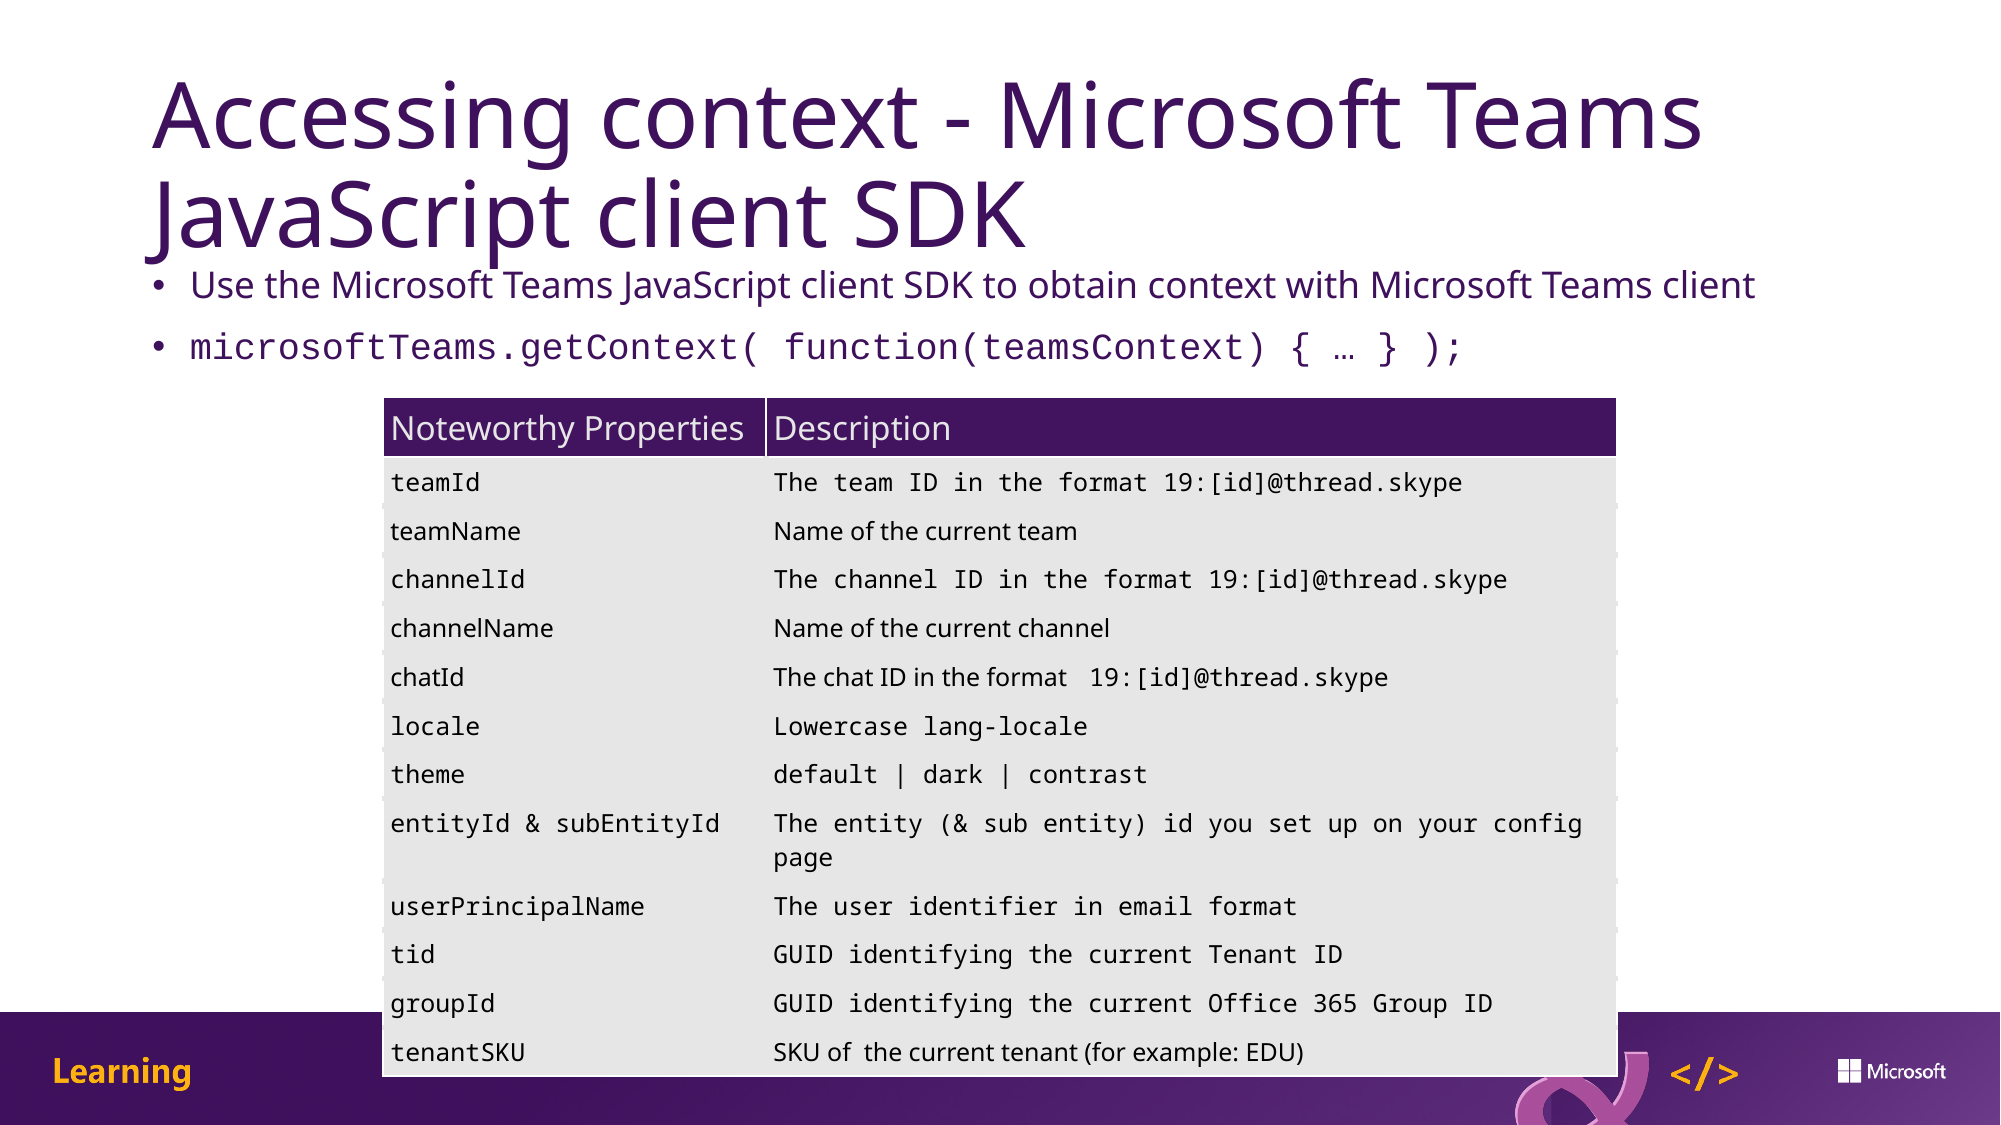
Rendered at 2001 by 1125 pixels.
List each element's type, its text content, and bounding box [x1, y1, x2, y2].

list Use the Microsoft Teams JavaScript client SDK to obtain context with Microsoft Teams client microsoftTeams.getContext( function(teamsContext) { … } ); [137, 259, 1863, 950]
table_cell The channel ID in the format 19:[id]@thread.skype [769, 558, 1616, 601]
table_header Noteworthy Properties [384, 398, 765, 456]
table_cell teamId [384, 458, 763, 503]
table_cell GUID identifying the current Tenant ID [769, 933, 1616, 976]
table_cell GUID identifying the current Office 365 Group ID [769, 981, 1616, 1025]
table_cell groupId [384, 981, 763, 1025]
table_cell The user identifier in email format [769, 884, 1616, 927]
table_cell channelId [384, 558, 763, 601]
table_cell tenantSKU [384, 1030, 763, 1075]
table_cell chatId [384, 655, 763, 698]
table_cell Name of the current channel [769, 606, 1616, 650]
table_cell theme [384, 752, 763, 796]
table_cell Name of the current team [769, 509, 1616, 552]
table_cell tid [384, 933, 763, 976]
table_cell The chat ID in the format 19:[id]@thread.skype [769, 655, 1616, 698]
table_cell locale [384, 704, 763, 747]
table_cell SKU of the current tenant (for example: EDU) [769, 1030, 1616, 1075]
table_cell userPrincipalName [384, 884, 763, 927]
table_cell entityId & subEntityId [384, 801, 763, 878]
table_cell channelName [384, 606, 763, 650]
table_cell The team ID in the format 19:[id]@thread.skype [769, 458, 1616, 503]
table_cell Lowercase lang-locale [769, 704, 1616, 747]
picture [0, 1012, 2000, 1125]
table_cell teamName [384, 509, 763, 552]
table_header Description [767, 398, 1616, 456]
table_cell default | dark | contrast [769, 752, 1616, 796]
table_cell The entity (& sub entity) id you set up on your config page [769, 801, 1616, 878]
title Accessing context - Microsoft Teams JavaScript client SDK [137, 59, 1863, 259]
